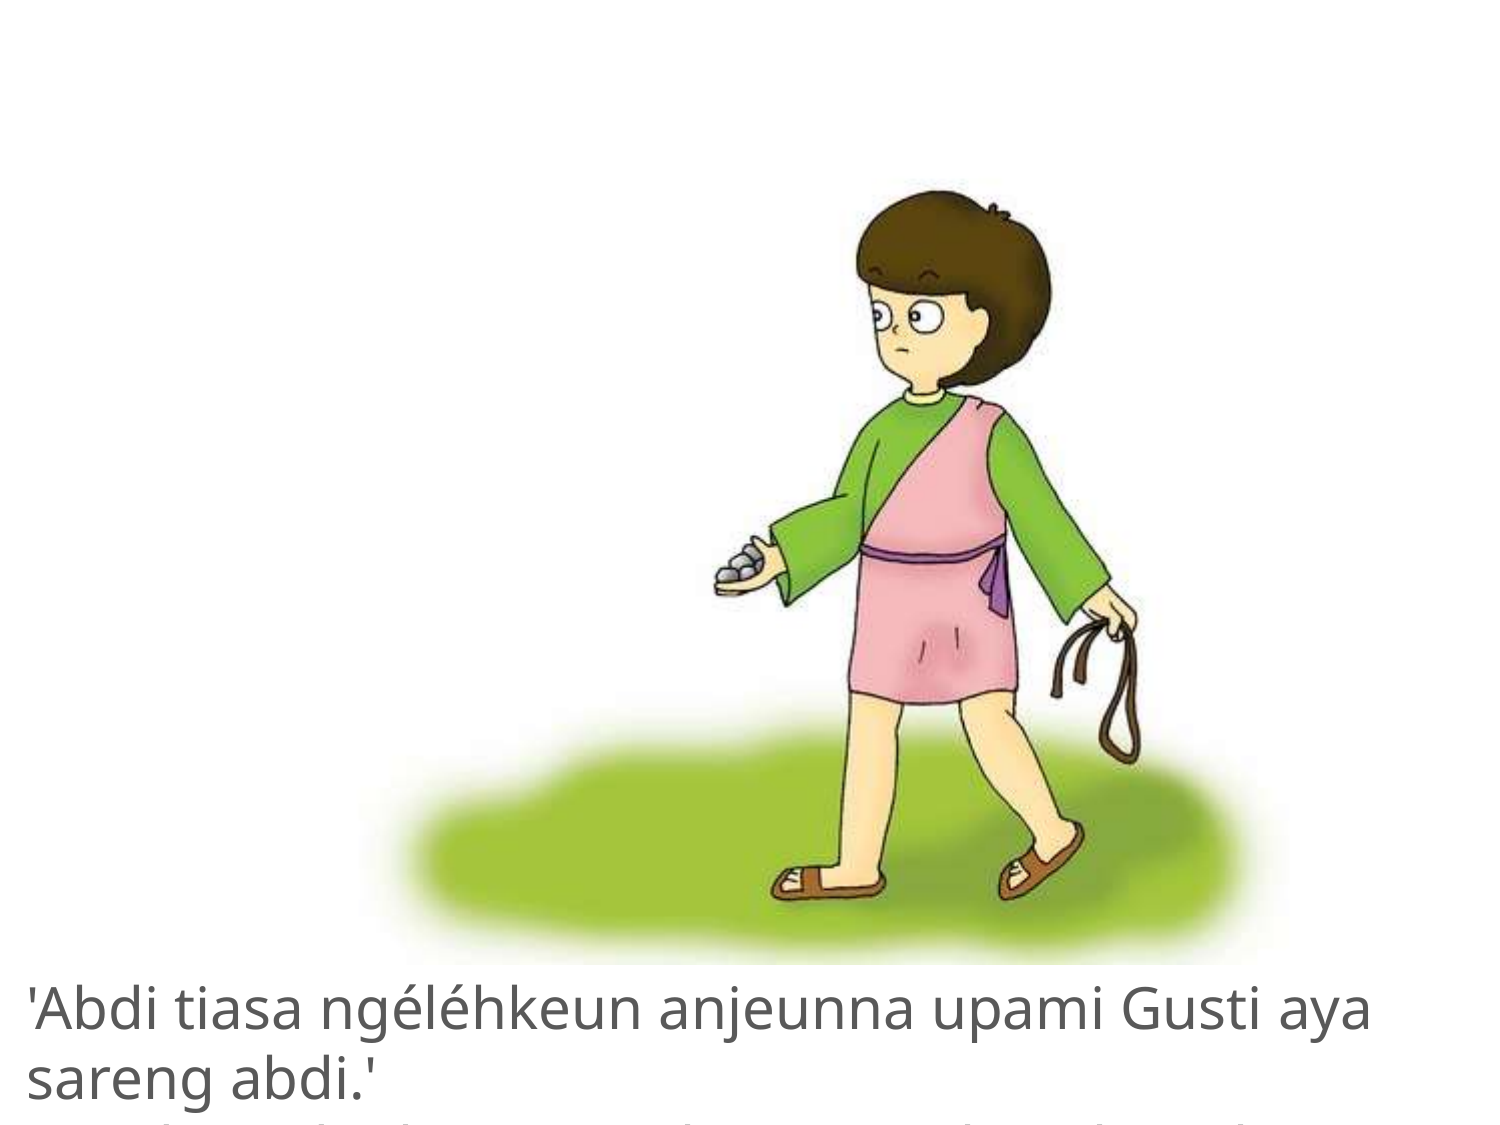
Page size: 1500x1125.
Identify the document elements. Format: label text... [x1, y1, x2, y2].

text_box 'Abdi tiasa ngéléhkeun anjeunna upami Gusti aya sareng abdi.' Daud ngadeukeutan Goliat mawa lima batu lemes. [11, 964, 1498, 1125]
picture [103, 18, 1407, 965]
